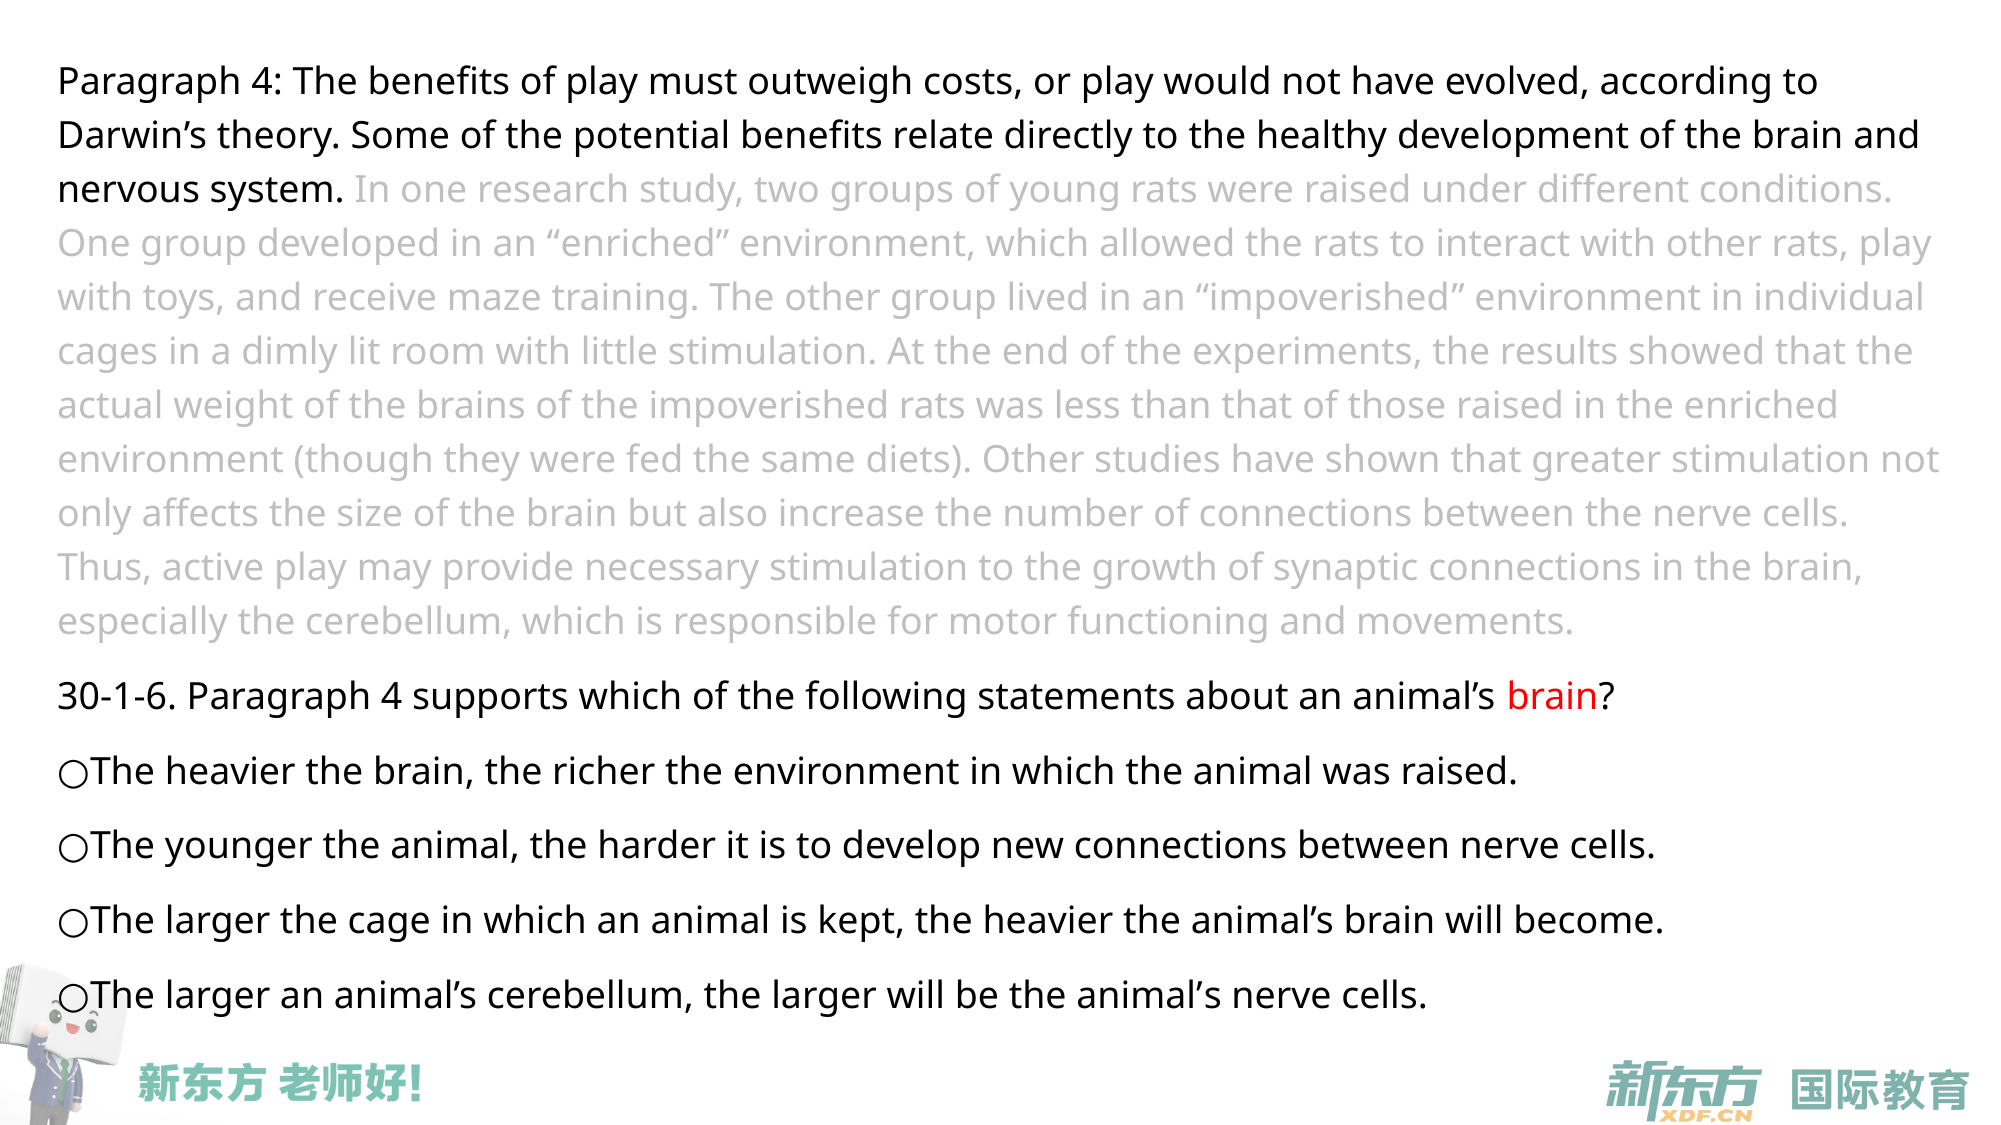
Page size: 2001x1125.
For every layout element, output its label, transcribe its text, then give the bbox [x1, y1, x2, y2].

table_cell 20 [138, 1085, 420, 1102]
list Paragraph 4: The benefits of play must outweigh costs, or play would not have evolved, according to Darwin’s theory. Some of the potential benefits relate directly to the healthy development of the brain and nervous system. In one research study, two groups of young rats were raised under different conditions. One group developed in an “enriched” environment, which allowed the rats to interact with other rats, play with toys, and receive maze training. The other group lived in an “impoverished” environment in individual cages in a dimly lit room with little stimulation. At the end of the experiments, the results showed that the actual weight of the brains of the impoverished rats was less than that of those raised in the enriched environment (though they were fed the same diets). Other studies have shown that greater stimulation not only affects the size of the brain but also increase the number of connections between the nerve cells. Thus, active play may provide necessary stimulation to the growth of synaptic connections in the brain, especially the cerebellum, which is responsible for motor functioning and movements. 30-1-6. Paragraph 4 supports which of the following statements about an animal’s brain? ○The heavier the brain, the richer the environment in which the animal was raised. ○The younger the animal, the harder it is to develop new connections between nerve cells. ○The larger the cage in which an animal is kept, the heavier the animal’s brain will become. ○The larger an animal’s cerebellum, the larger will be the animal’s nerve cells. [42, 40, 1958, 1085]
table_cell 20 [1572, 1036, 2000, 1125]
